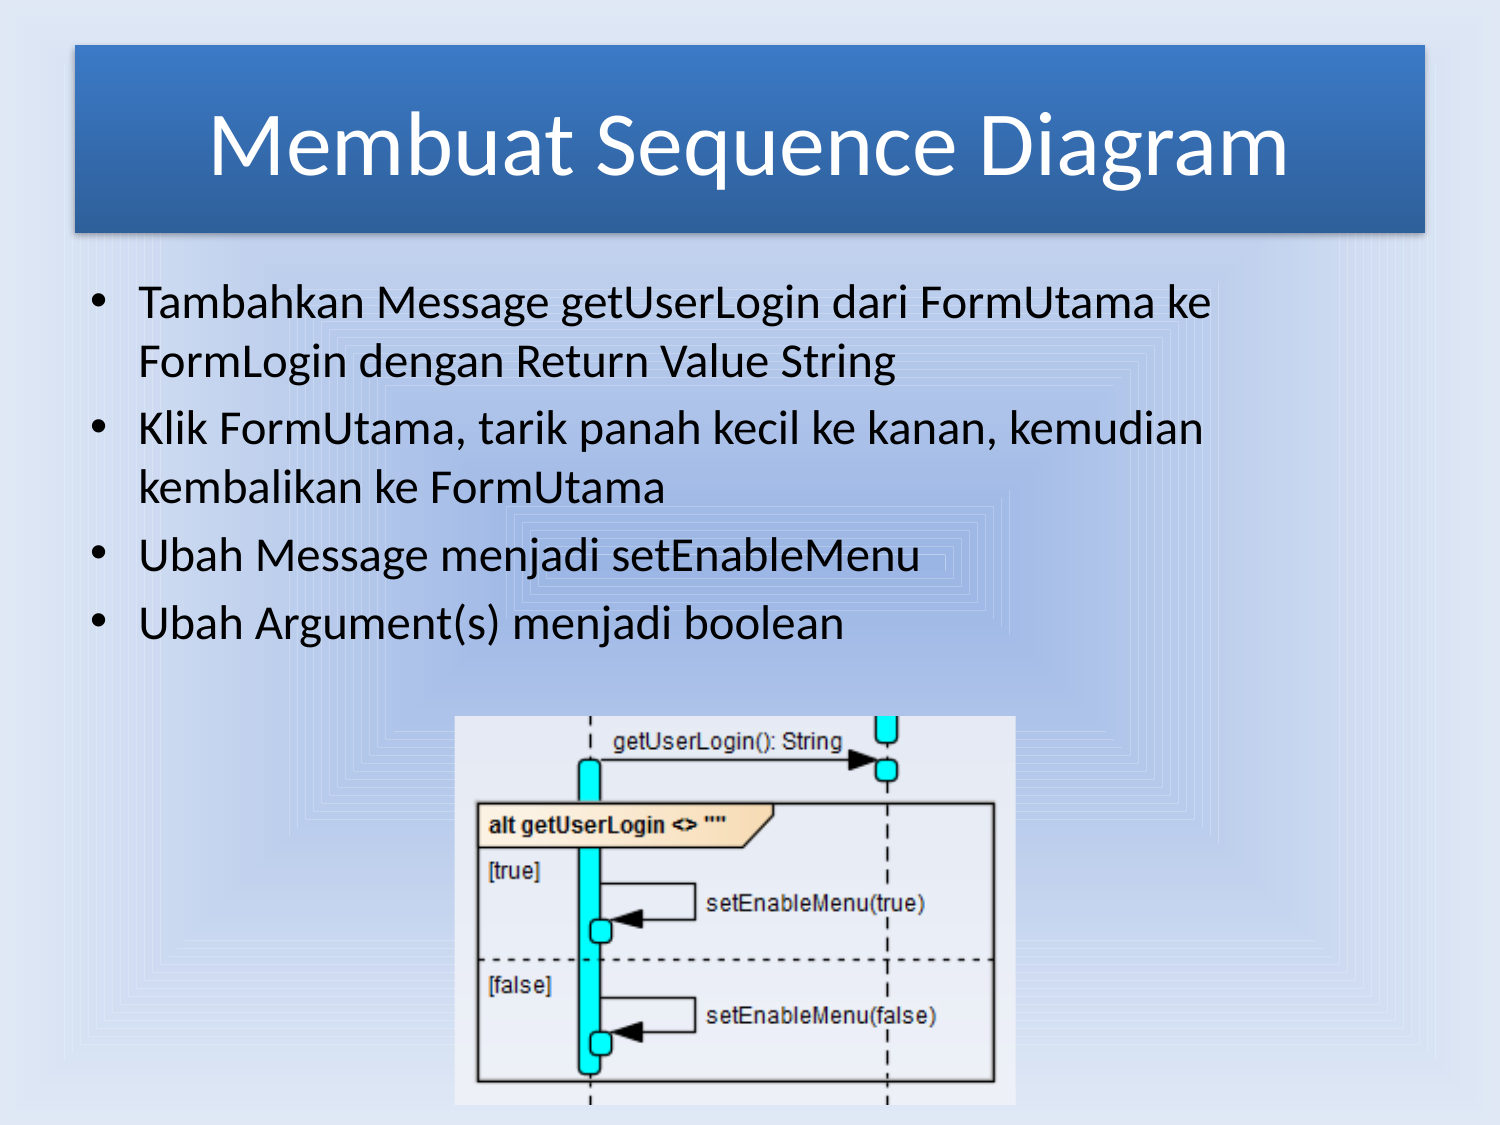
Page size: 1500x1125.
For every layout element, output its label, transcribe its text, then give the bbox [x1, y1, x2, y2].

title Membuat Sequence Diagram [75, 45, 1425, 233]
list Tambahkan Message getUserLogin dari FormUtama ke FormLogin dengan Return Value String Klik FormUtama, tarik panah kecil ke kanan, kemudian kembalikan ke FormUtama Ubah Message menjadi setEnableMenu Ubah Argument(s) menjadi boolean [75, 262, 1425, 657]
picture [454, 715, 1016, 1105]
